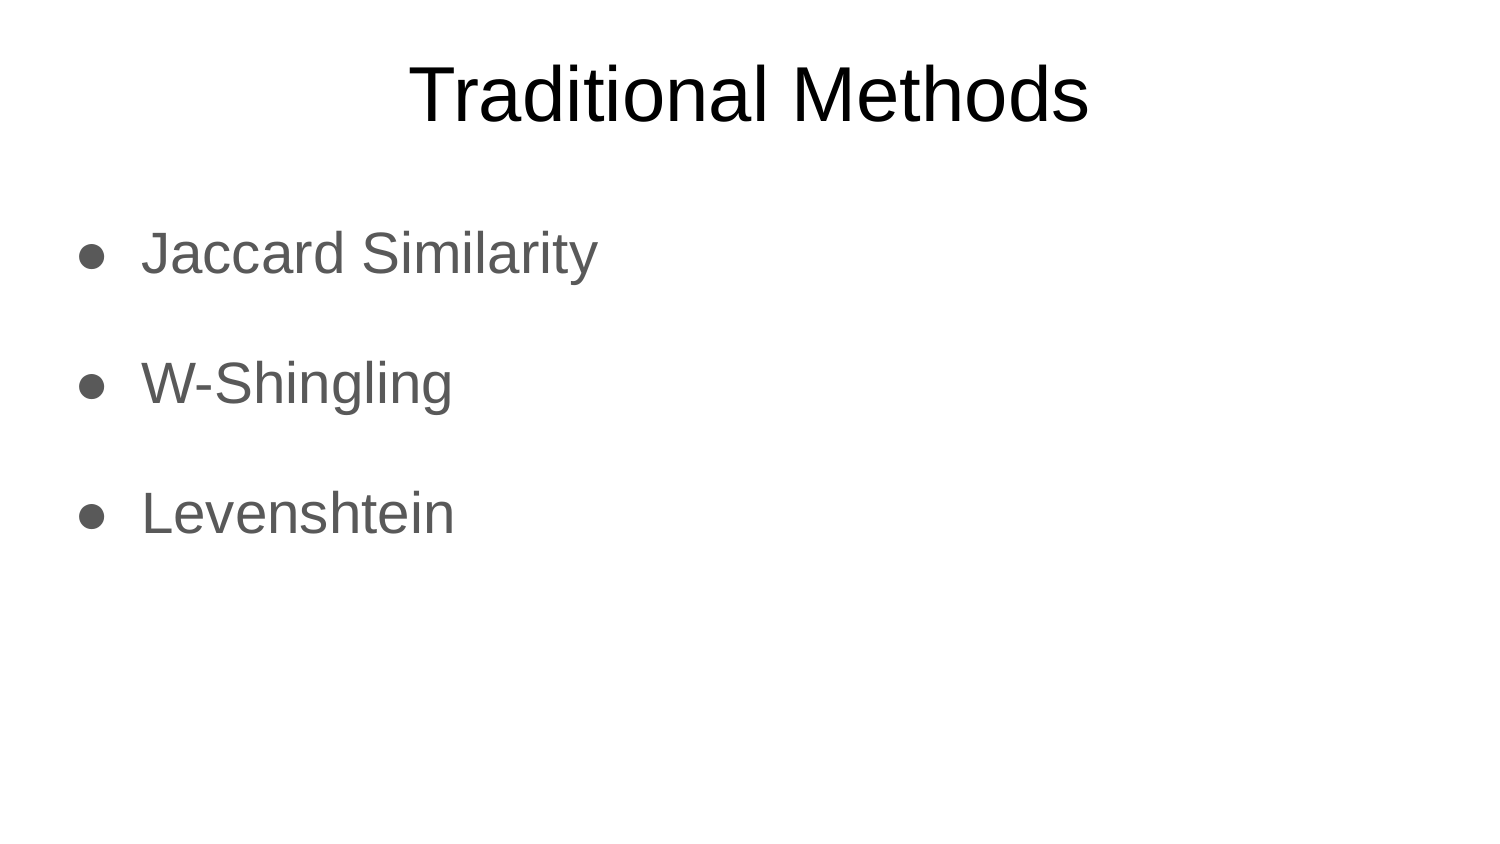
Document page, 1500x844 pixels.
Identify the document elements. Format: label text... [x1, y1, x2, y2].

subtitle Jaccard Similarity W-Shingling Levenshtein [51, 205, 1449, 769]
title Traditional Methods [51, 34, 1449, 153]
